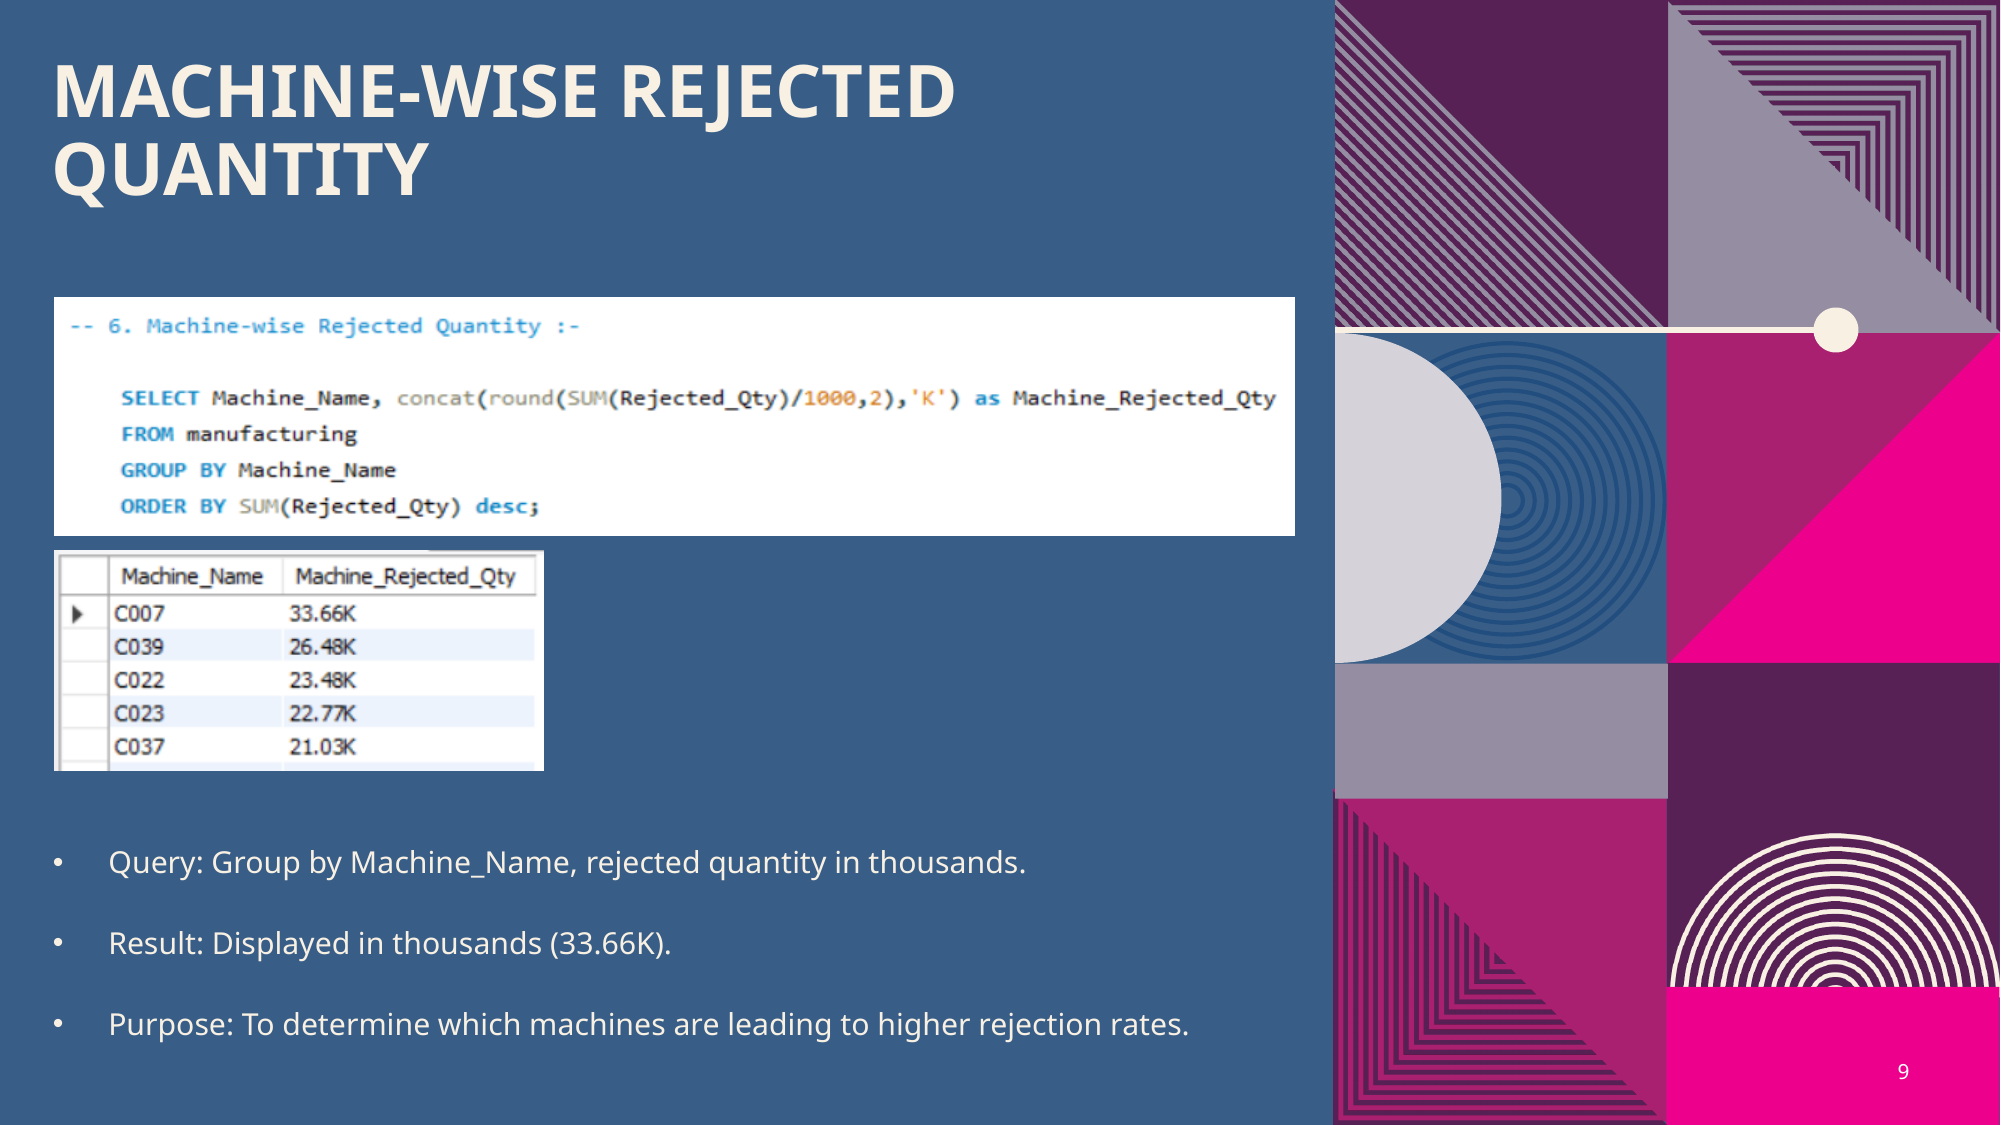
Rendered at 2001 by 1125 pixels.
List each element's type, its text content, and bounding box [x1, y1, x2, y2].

picture [54, 550, 544, 772]
text_box Query: Group by Machine_Name, rejected quantity in thousands. Result: Displayed in thousands (33.66K). Purpose: To determine which machines are leading to higher rejection rates. [38, 814, 1267, 1084]
picture [1669, 833, 2001, 998]
picture [1333, 791, 1667, 1125]
picture [54, 297, 1295, 536]
picture [1335, 0, 2001, 333]
slide_number 9 [1849, 1042, 1925, 1103]
title Machine-wise Rejected Quantity [36, 47, 1355, 220]
